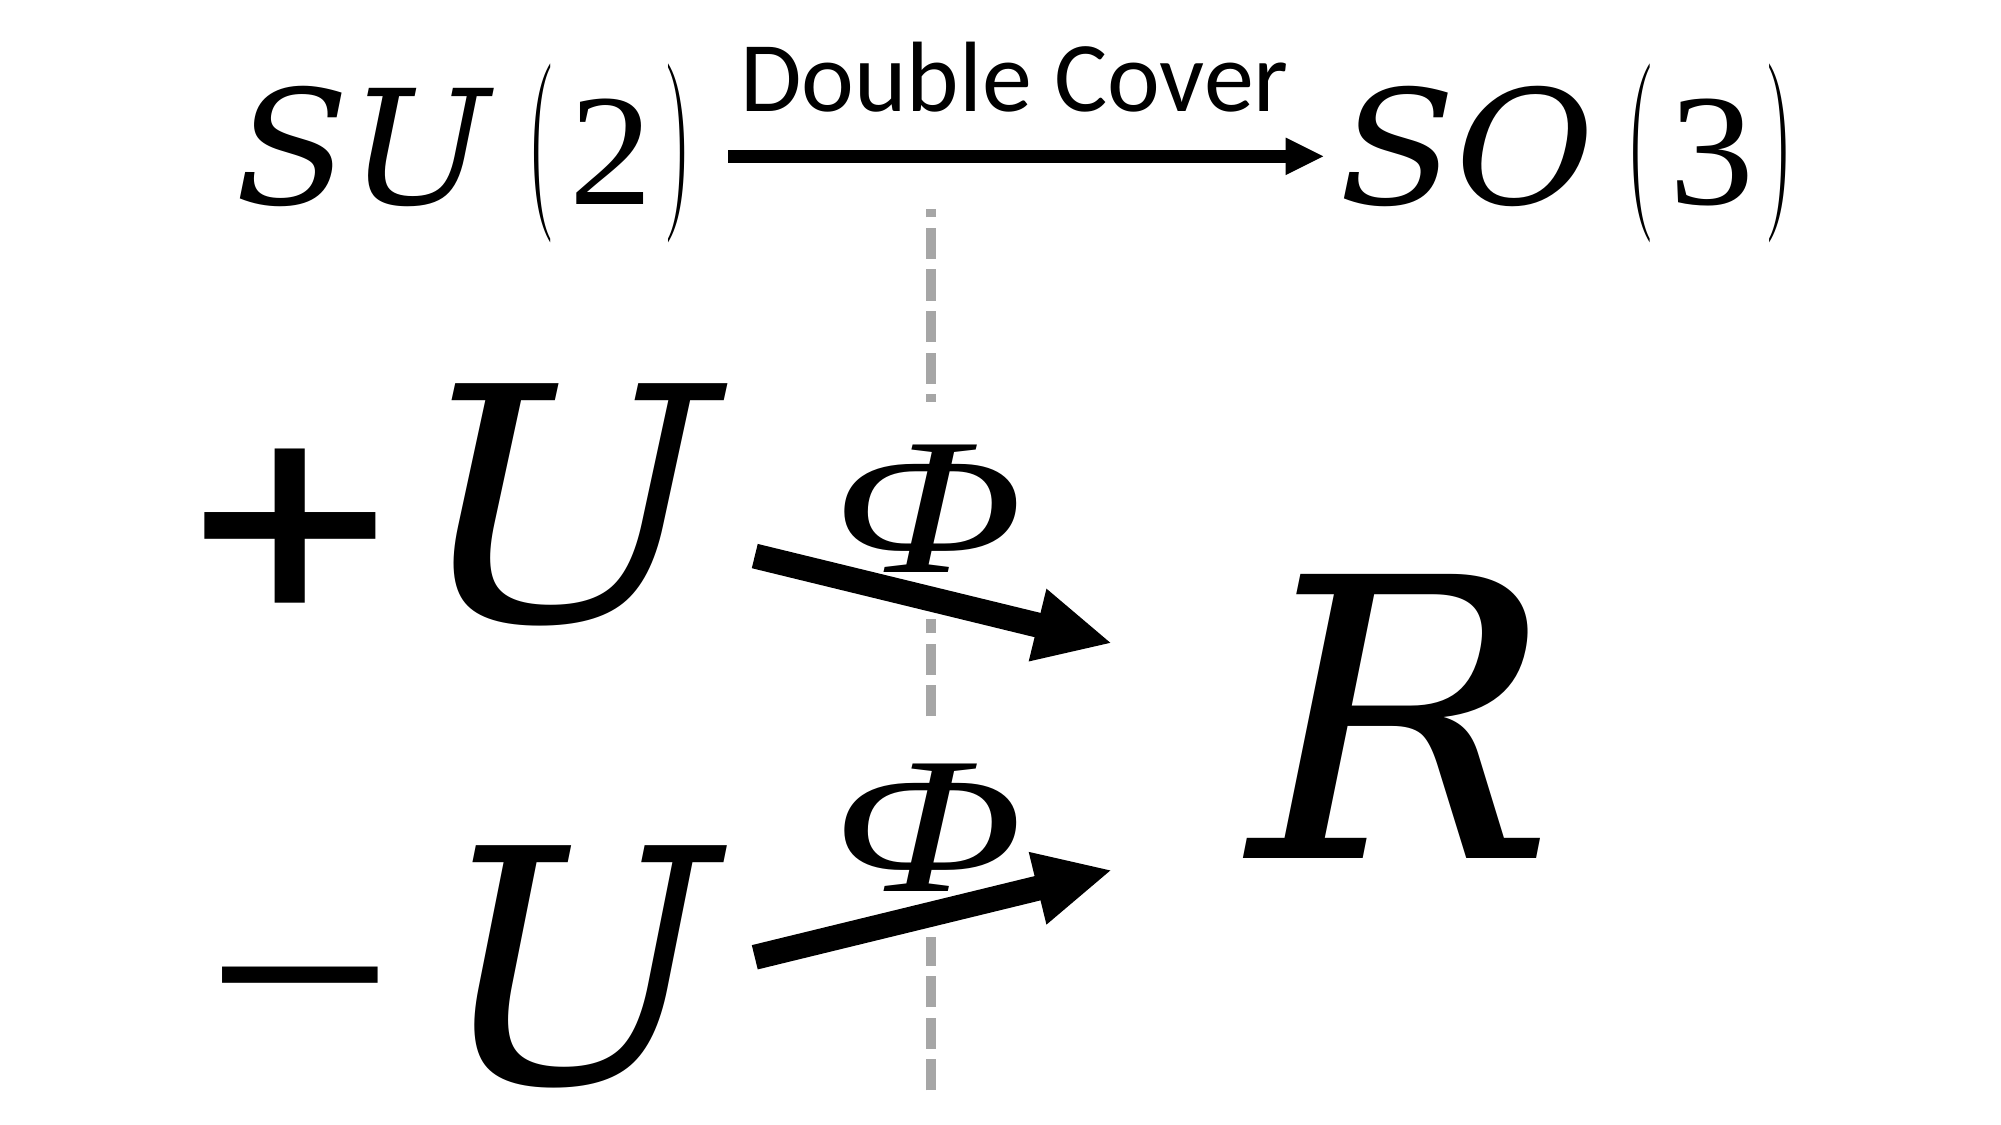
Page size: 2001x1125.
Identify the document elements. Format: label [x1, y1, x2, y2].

text_box [754, 401, 1111, 958]
text_box [682, 4, 1370, 157]
